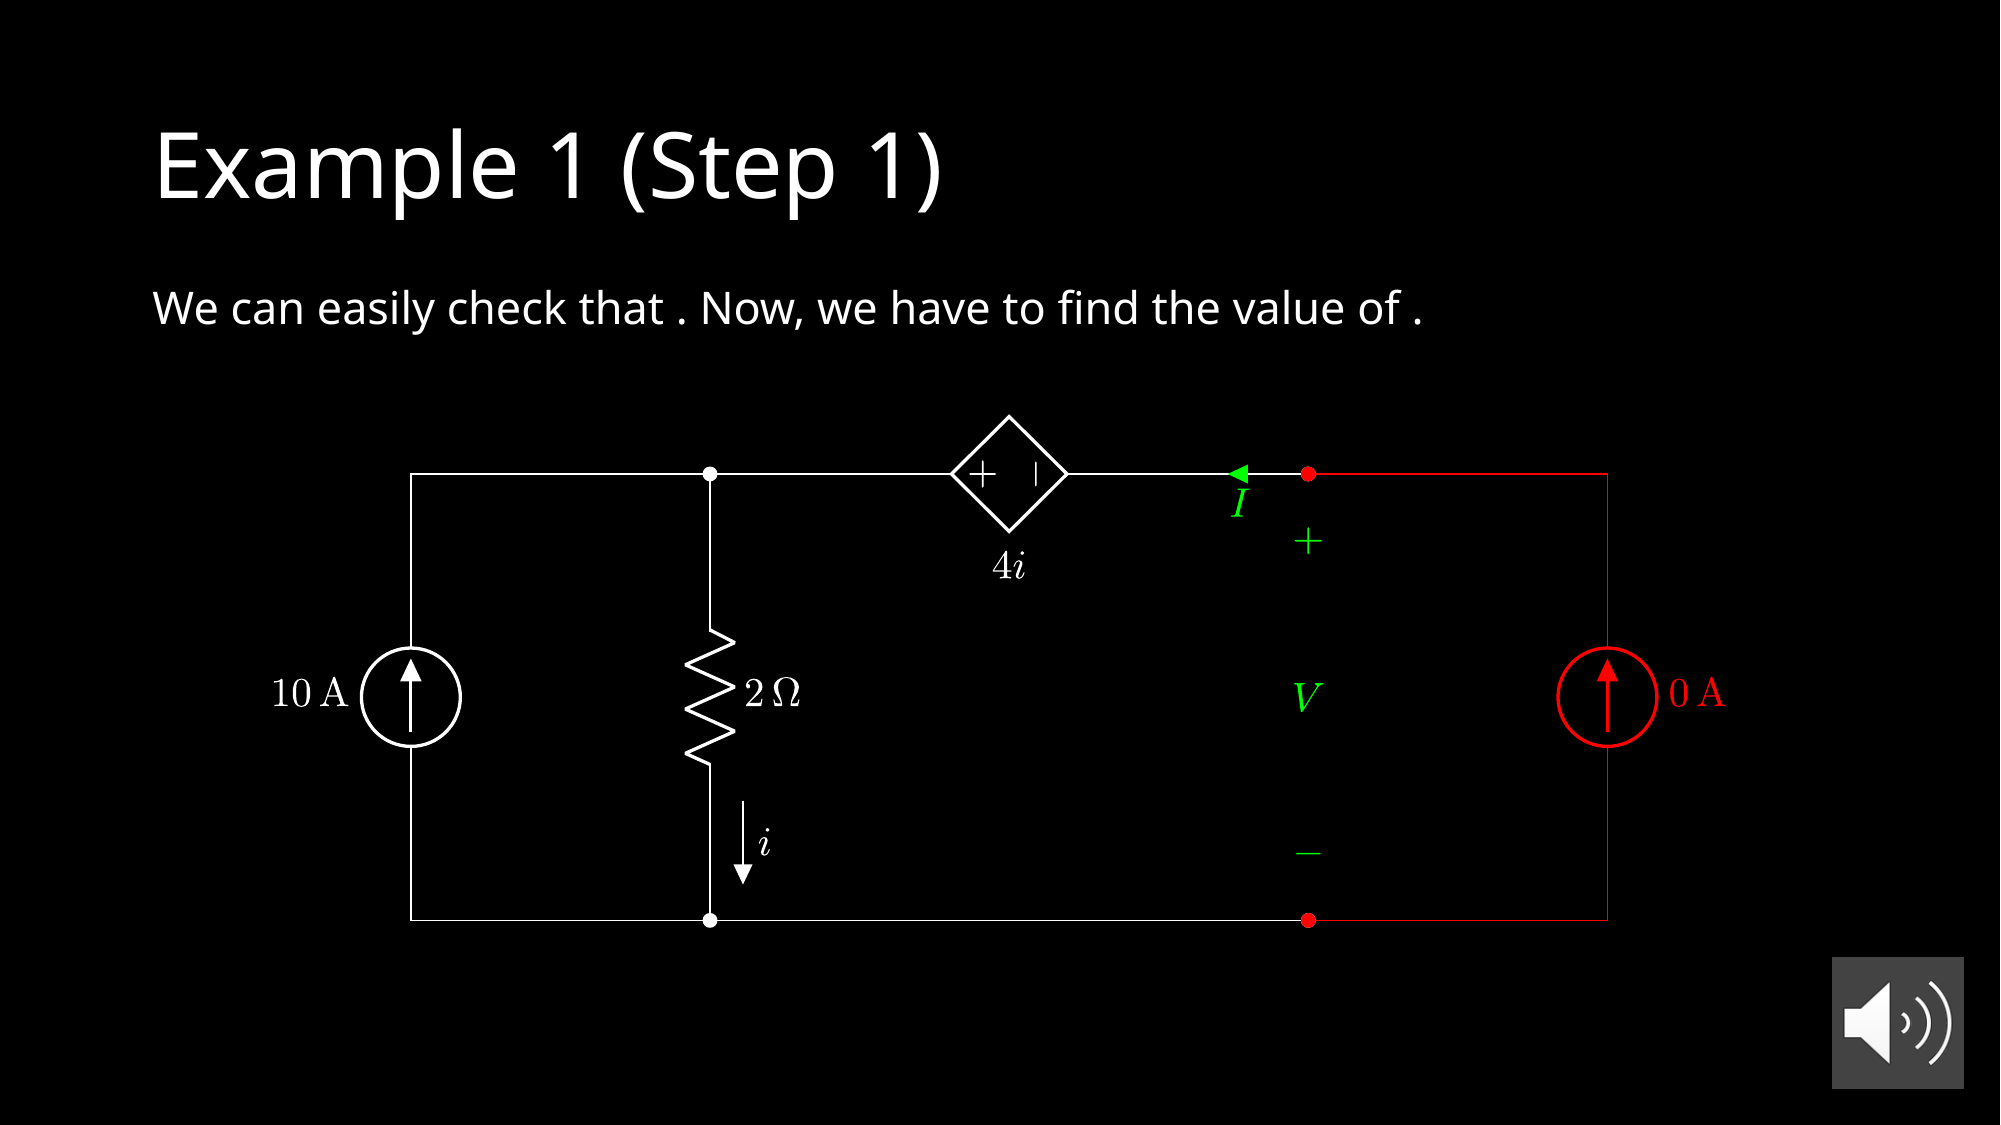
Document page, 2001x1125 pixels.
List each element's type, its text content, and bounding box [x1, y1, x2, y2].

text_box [1301, 467, 1726, 927]
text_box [274, 416, 1324, 927]
picture [1831, 956, 1965, 1090]
title Example 1 (Step 1) [137, 59, 1863, 278]
